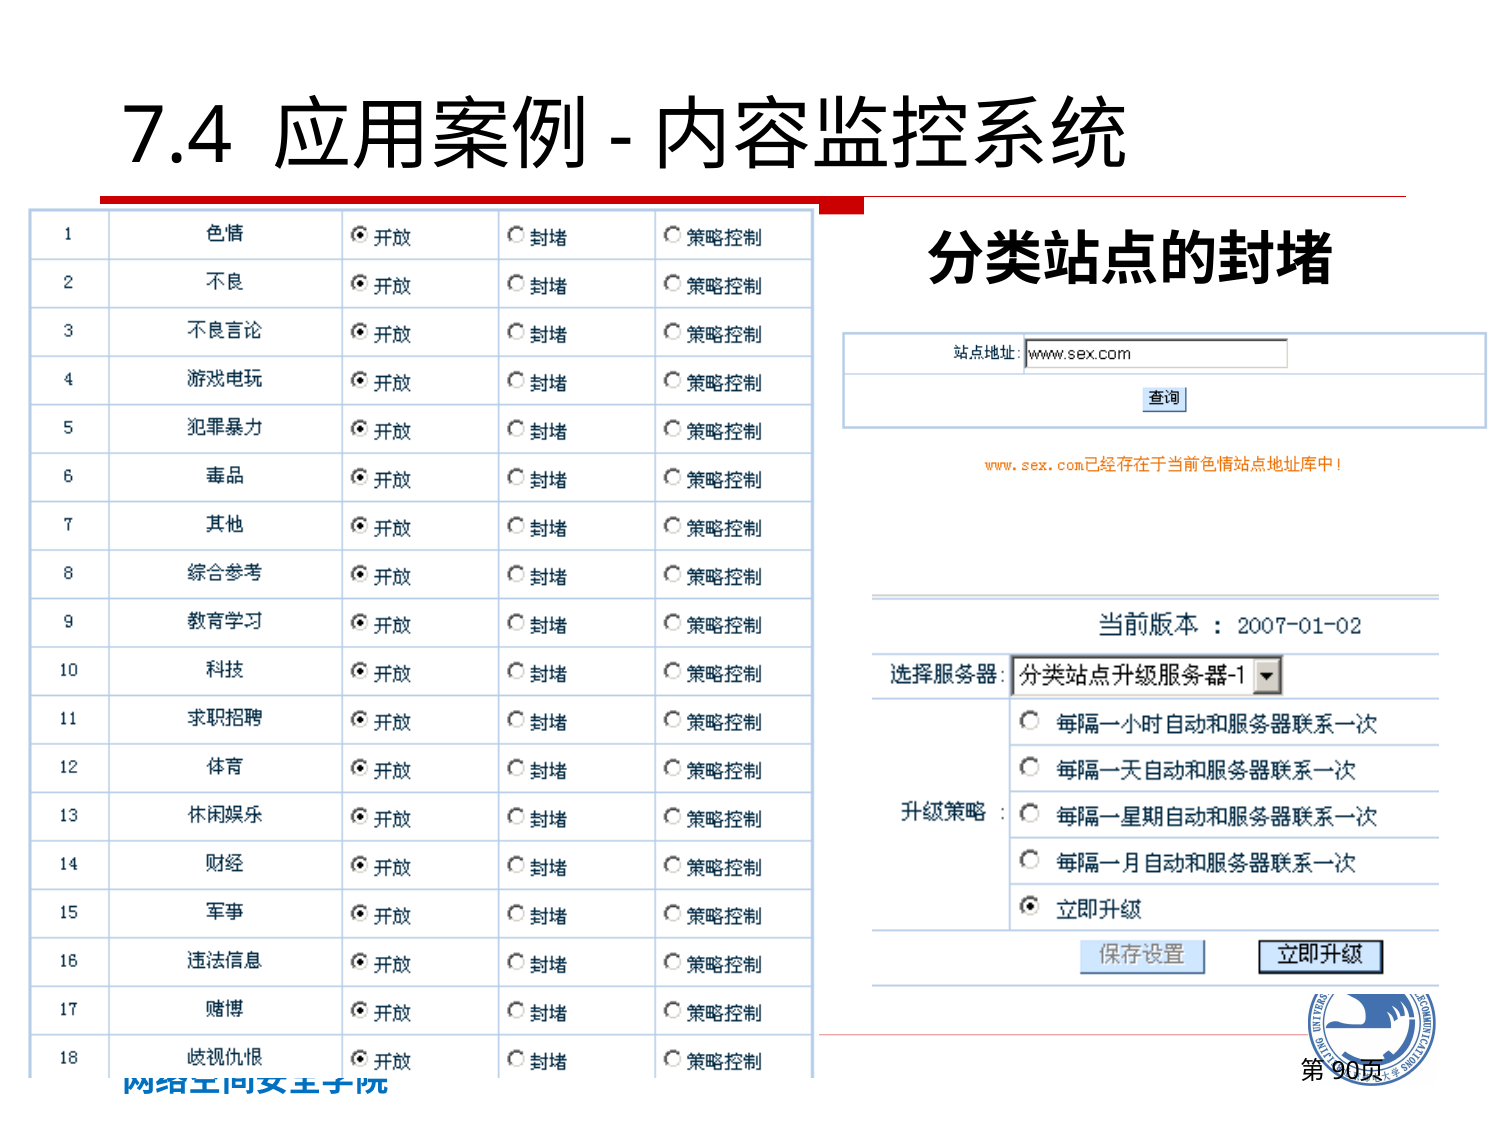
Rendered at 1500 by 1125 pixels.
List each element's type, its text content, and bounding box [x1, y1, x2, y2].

text_box 分类站点的封堵 [911, 214, 1401, 299]
picture [24, 204, 819, 1079]
picture [872, 592, 1440, 1086]
picture [836, 327, 1491, 478]
slide_number 第页 [1074, 1046, 1401, 1103]
title 7.4 应用案例-内容监控系统 [106, 95, 1500, 187]
